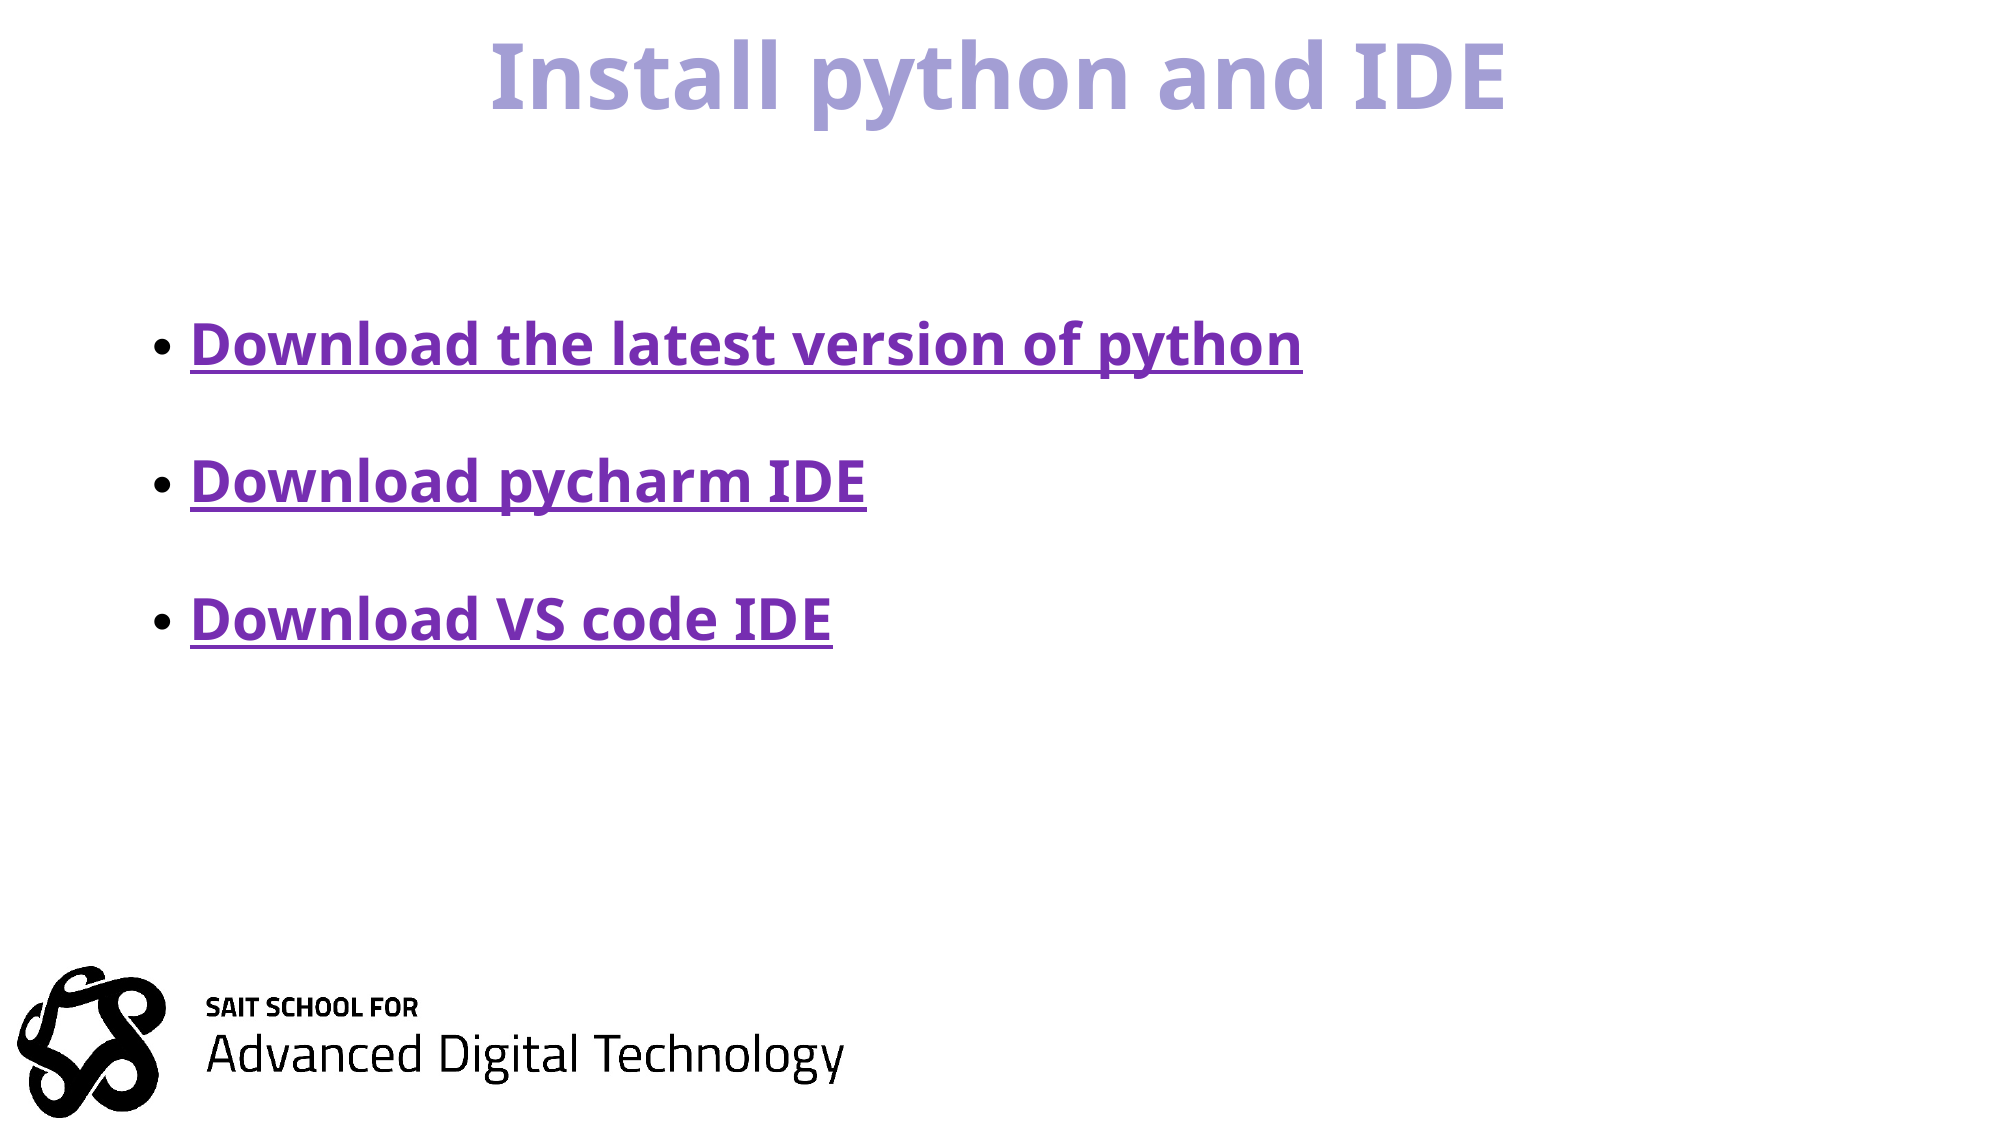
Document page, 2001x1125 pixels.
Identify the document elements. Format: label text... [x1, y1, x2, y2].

picture [17, 966, 844, 1118]
title Install python and IDE [0, 1, 2000, 159]
list Download the latest version of python Download pycharm IDE Download VS code IDE [137, 299, 1752, 945]
